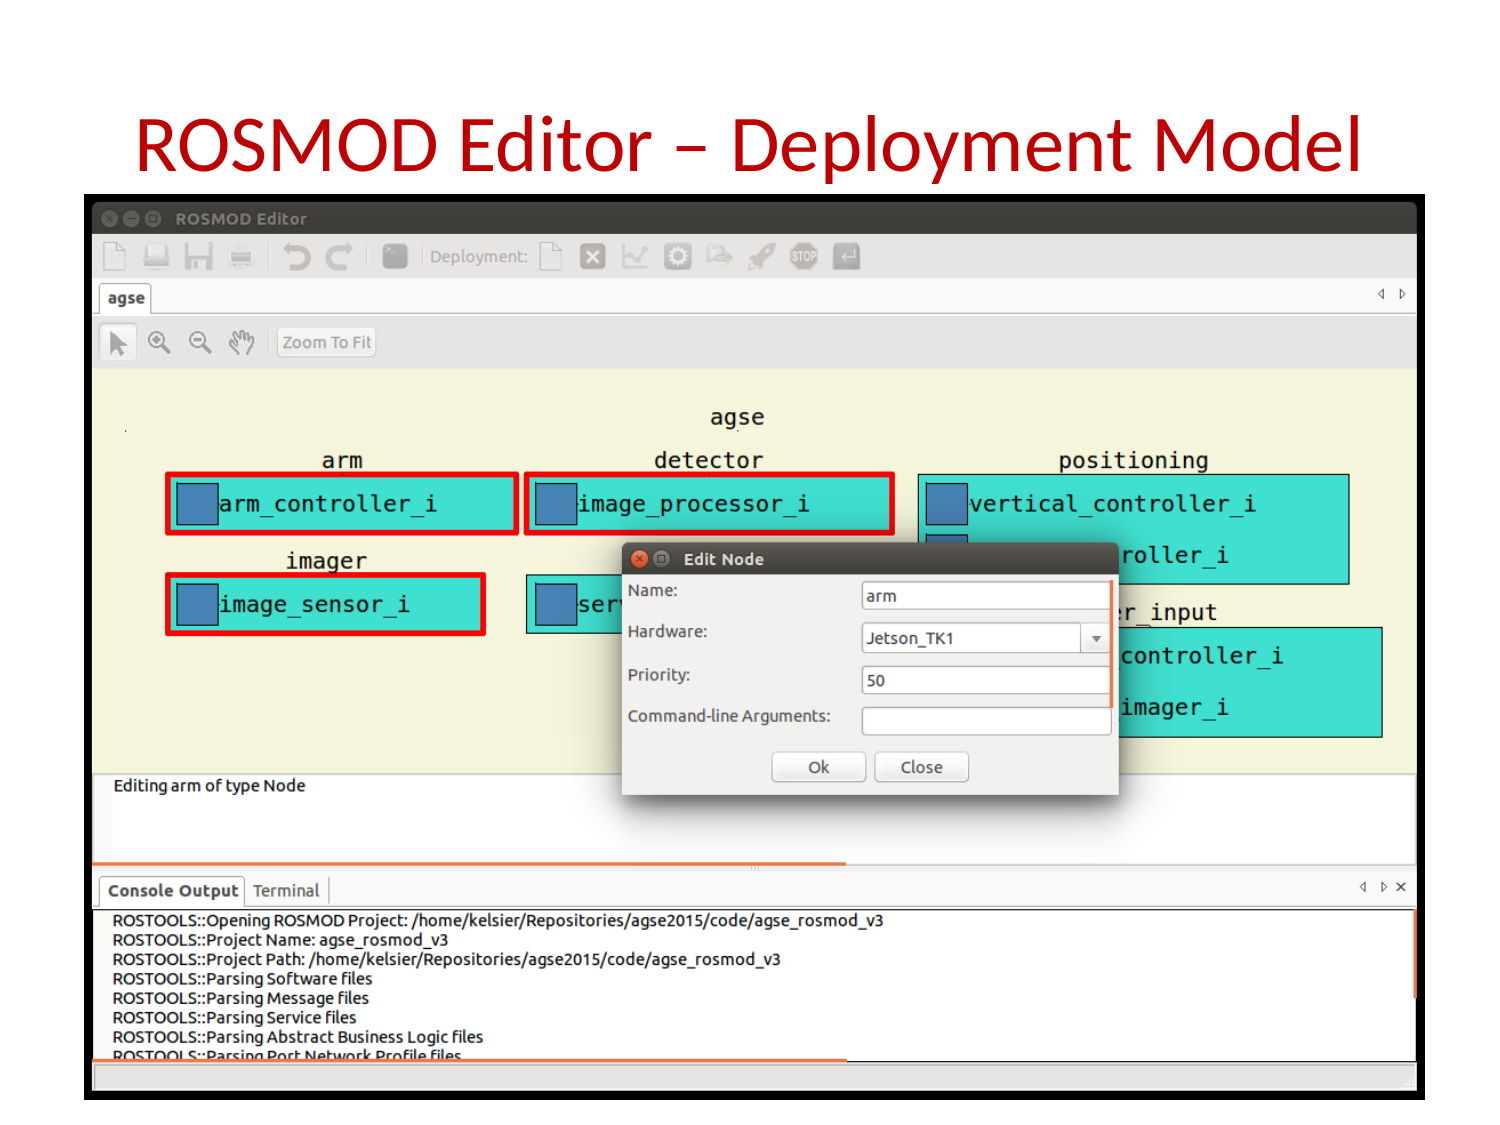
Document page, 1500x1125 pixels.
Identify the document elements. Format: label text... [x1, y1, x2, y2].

picture [83, 194, 1426, 1101]
title ROSMOD Editor – Deployment Model [75, 45, 1425, 233]
